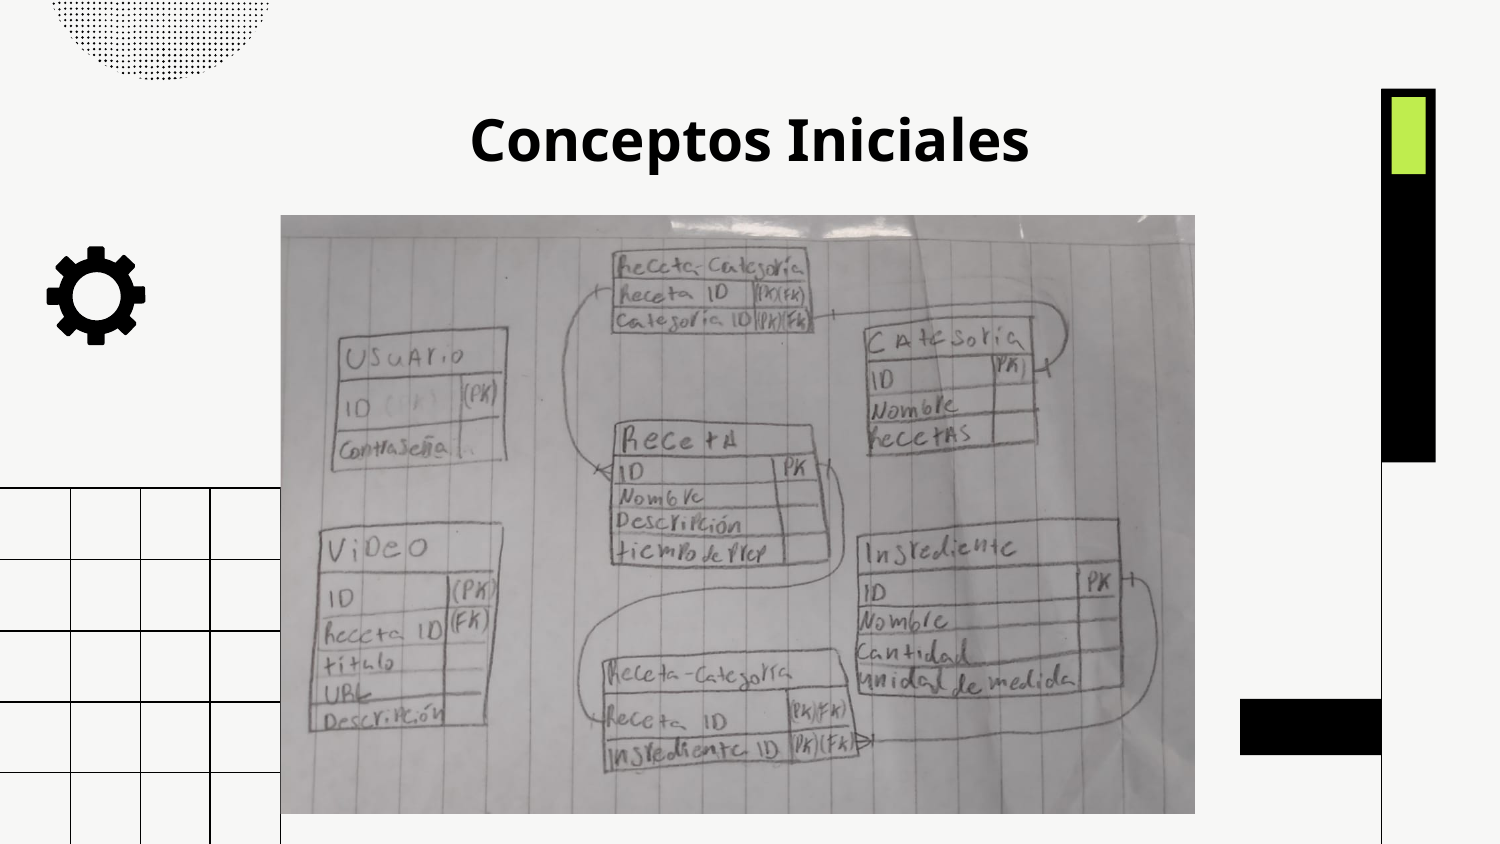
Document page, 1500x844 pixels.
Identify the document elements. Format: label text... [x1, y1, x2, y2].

text_box [1240, 698, 1382, 756]
picture [280, 215, 1196, 814]
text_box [0, 486, 281, 844]
title Conceptos Iniciales [118, 88, 1382, 183]
text_box [46, 246, 146, 346]
